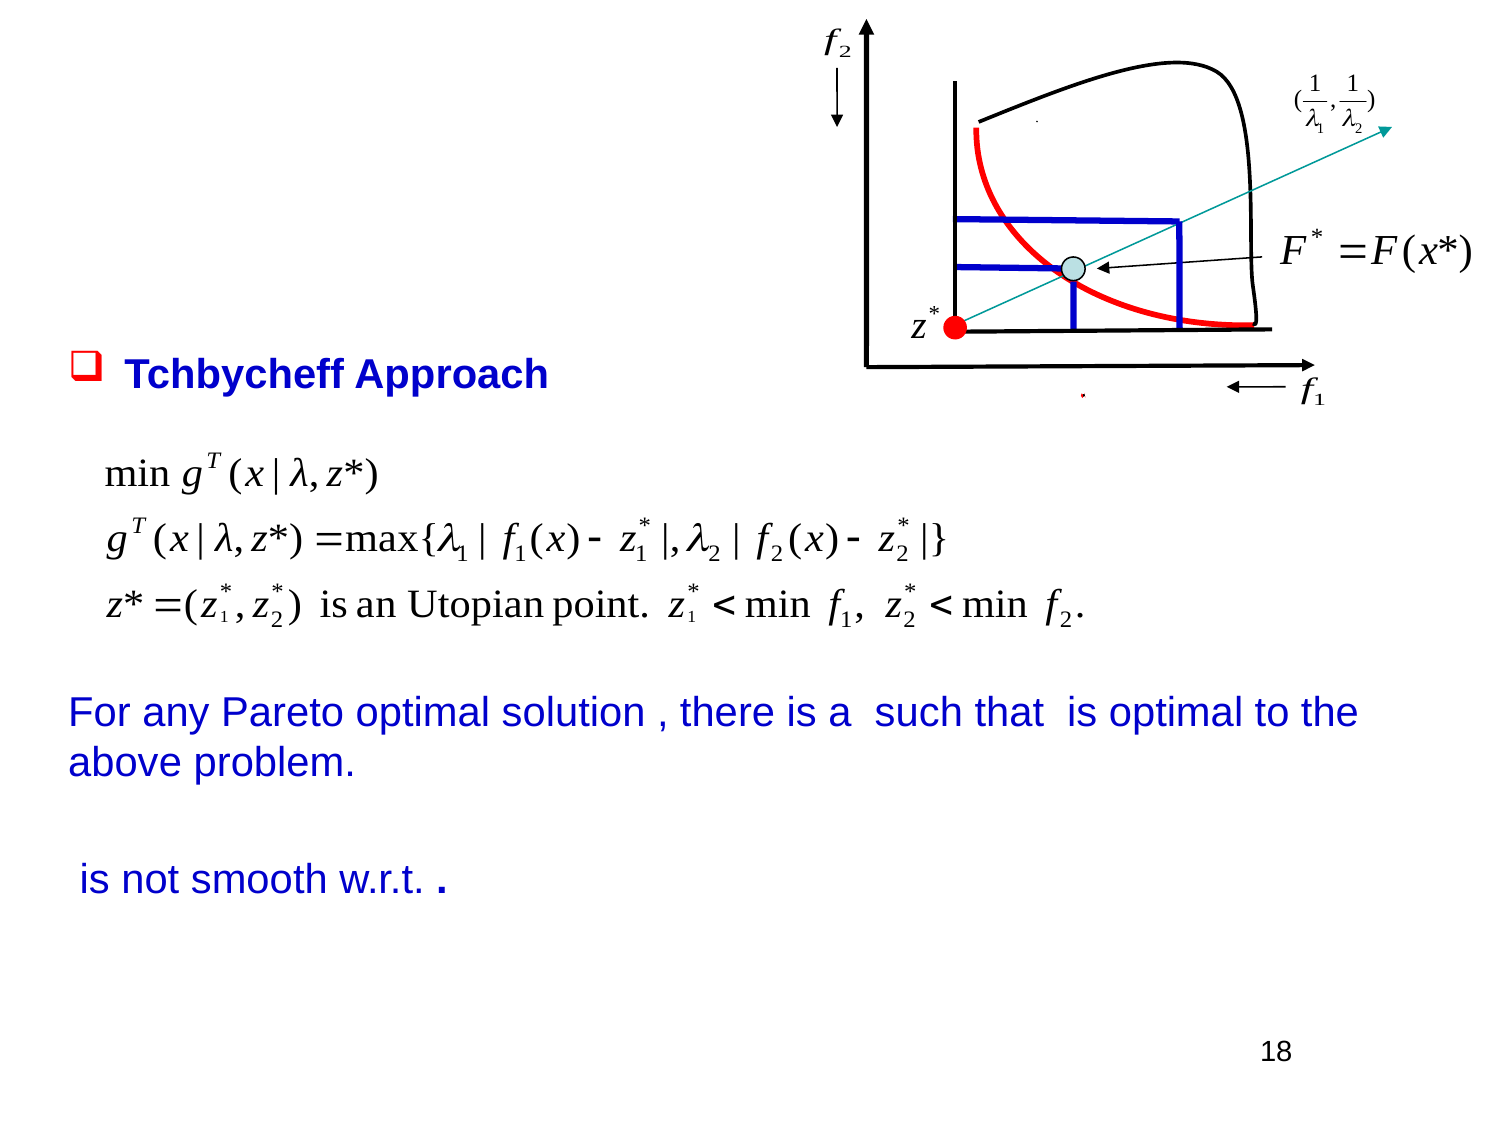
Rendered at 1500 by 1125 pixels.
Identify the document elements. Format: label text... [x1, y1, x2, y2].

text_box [0, 0, 1480, 411]
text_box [97, 440, 1090, 643]
slide_number 18 [1074, 1024, 1426, 1103]
